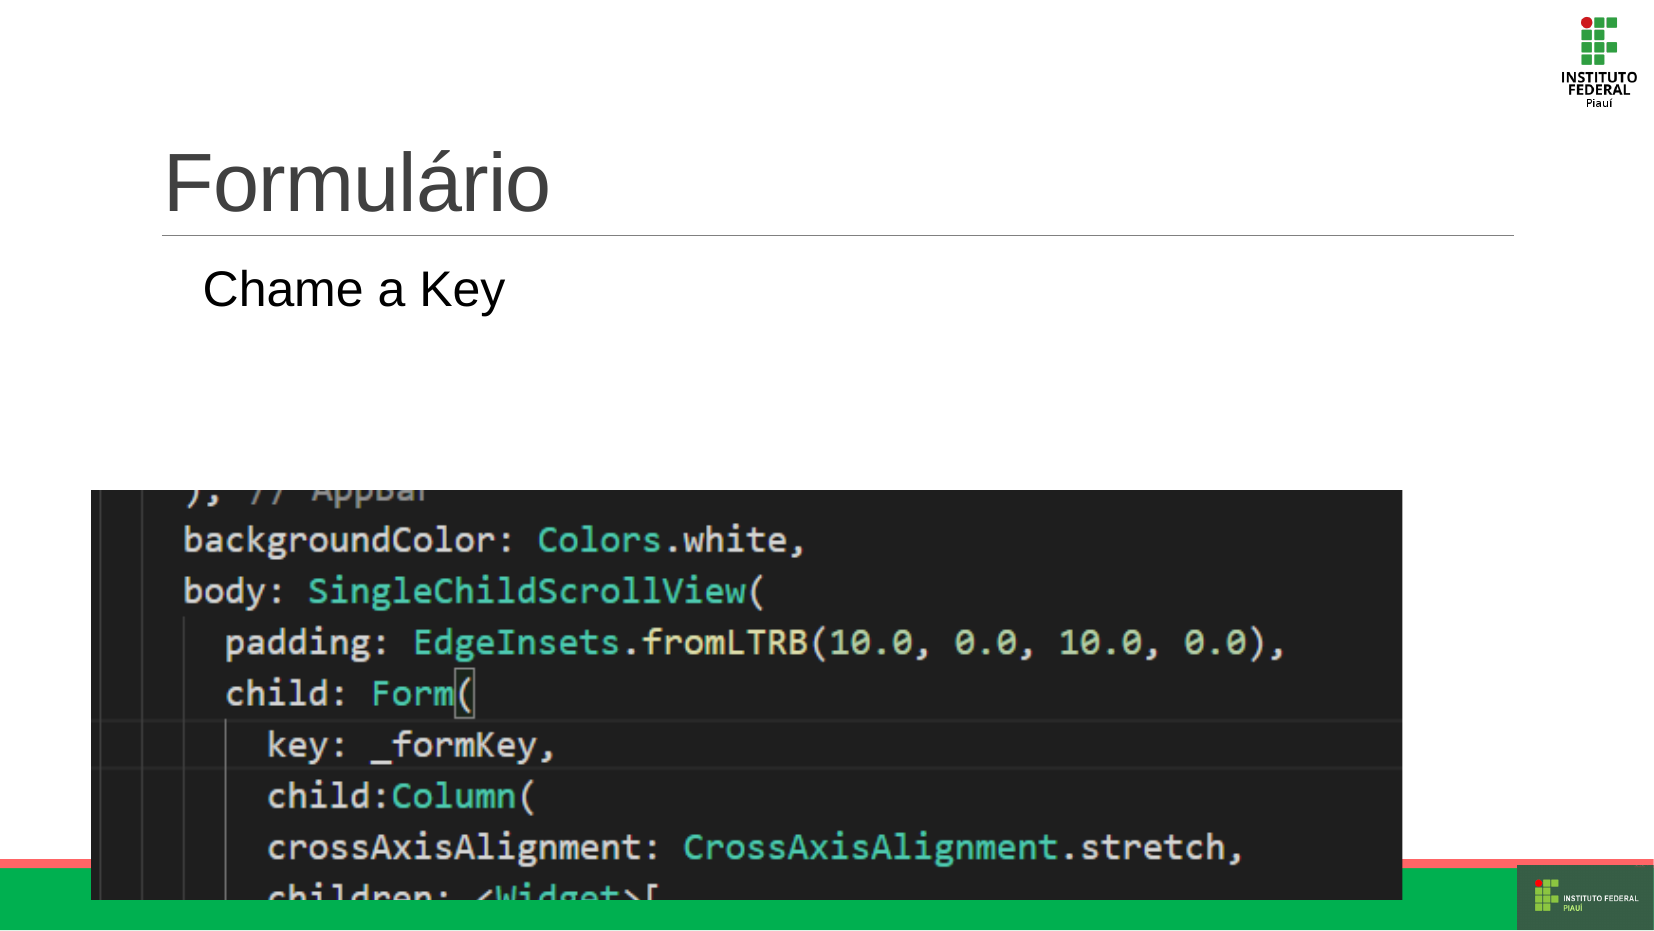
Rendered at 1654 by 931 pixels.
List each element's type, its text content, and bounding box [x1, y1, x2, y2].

picture [1544, 15, 1654, 109]
title Formulário [148, 38, 1513, 236]
picture [90, 489, 1403, 900]
picture [1517, 865, 1654, 930]
list Chame a Key [202, 256, 1477, 350]
